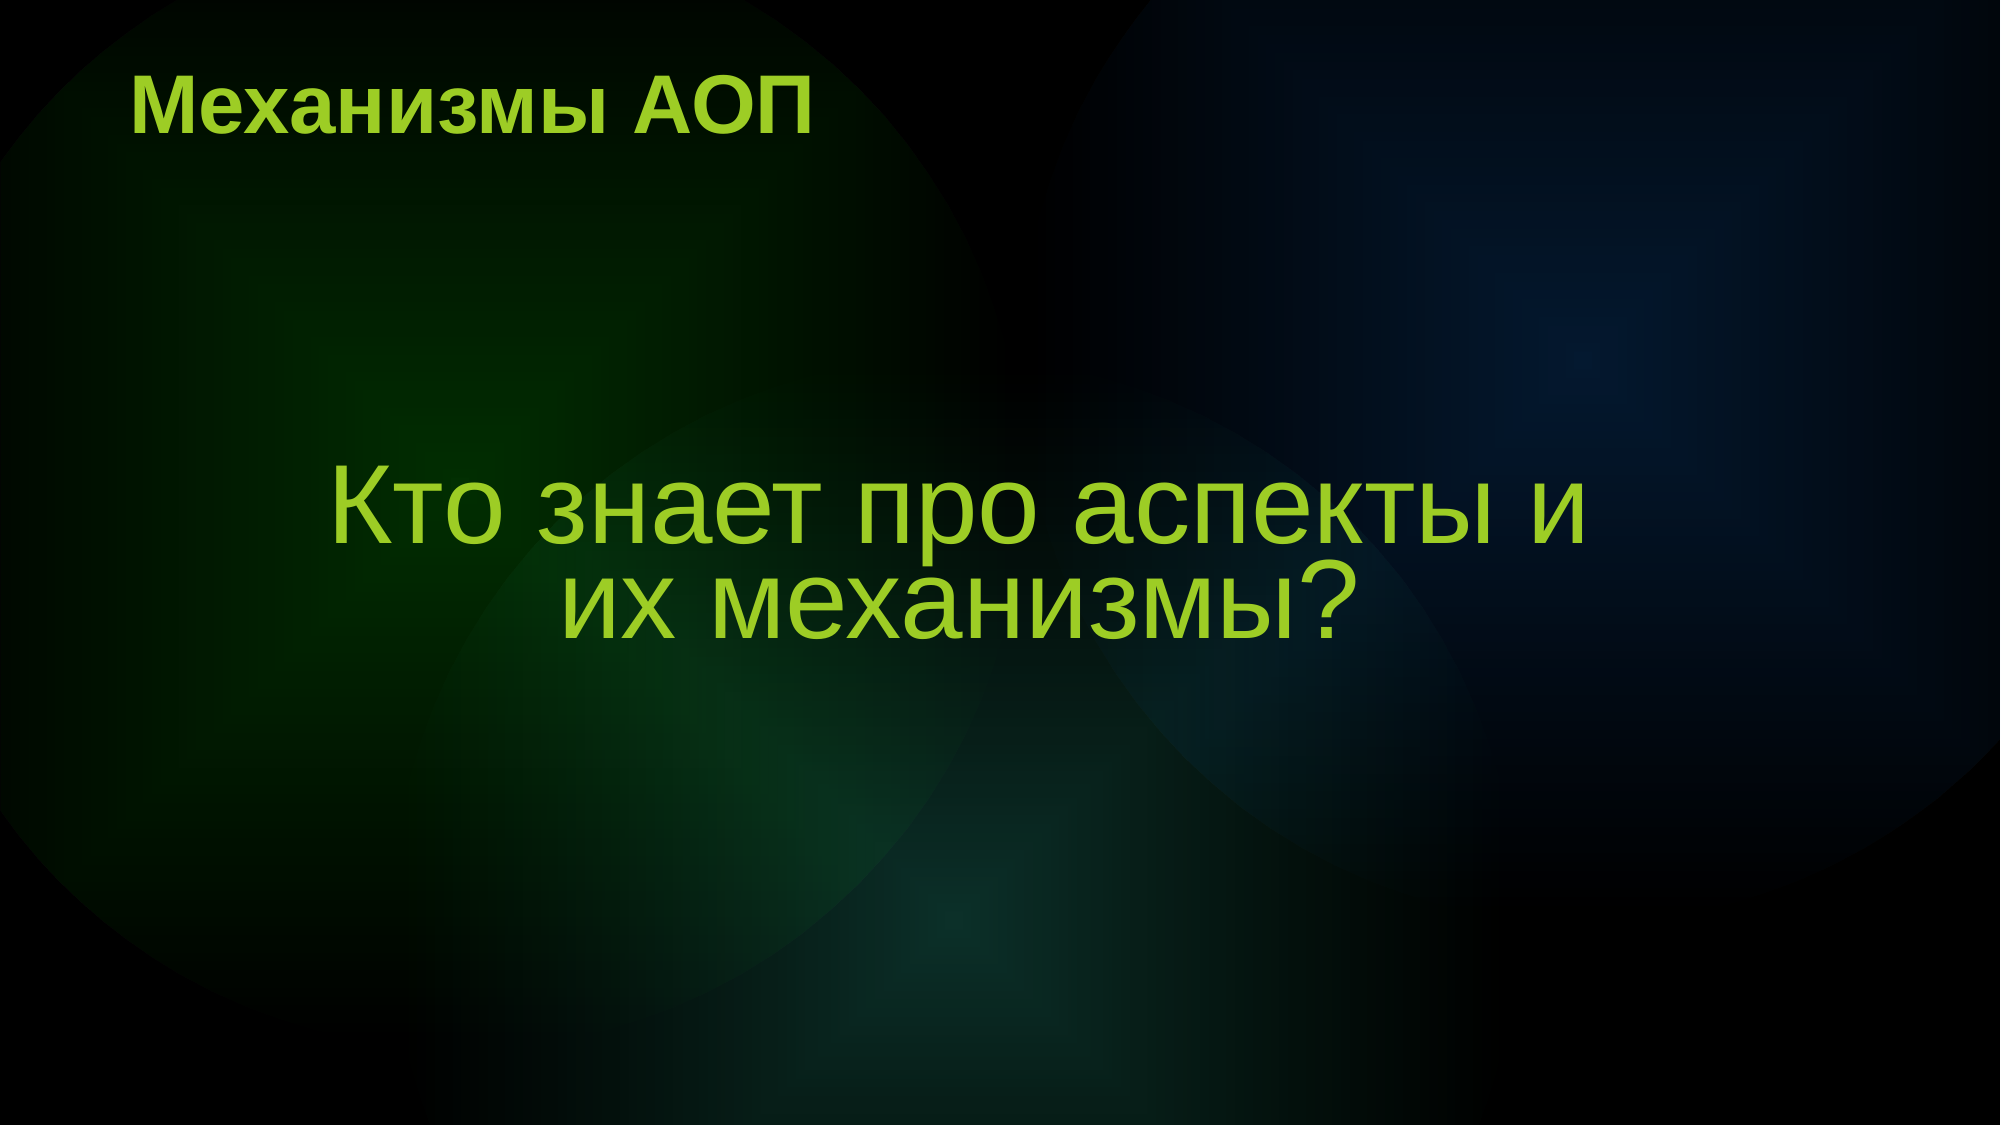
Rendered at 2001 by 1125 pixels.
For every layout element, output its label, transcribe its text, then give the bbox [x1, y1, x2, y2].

text_box Кто знает про аспекты и их механизмы? [276, 463, 1643, 662]
text_box Механизмы АОП [124, 73, 1209, 153]
